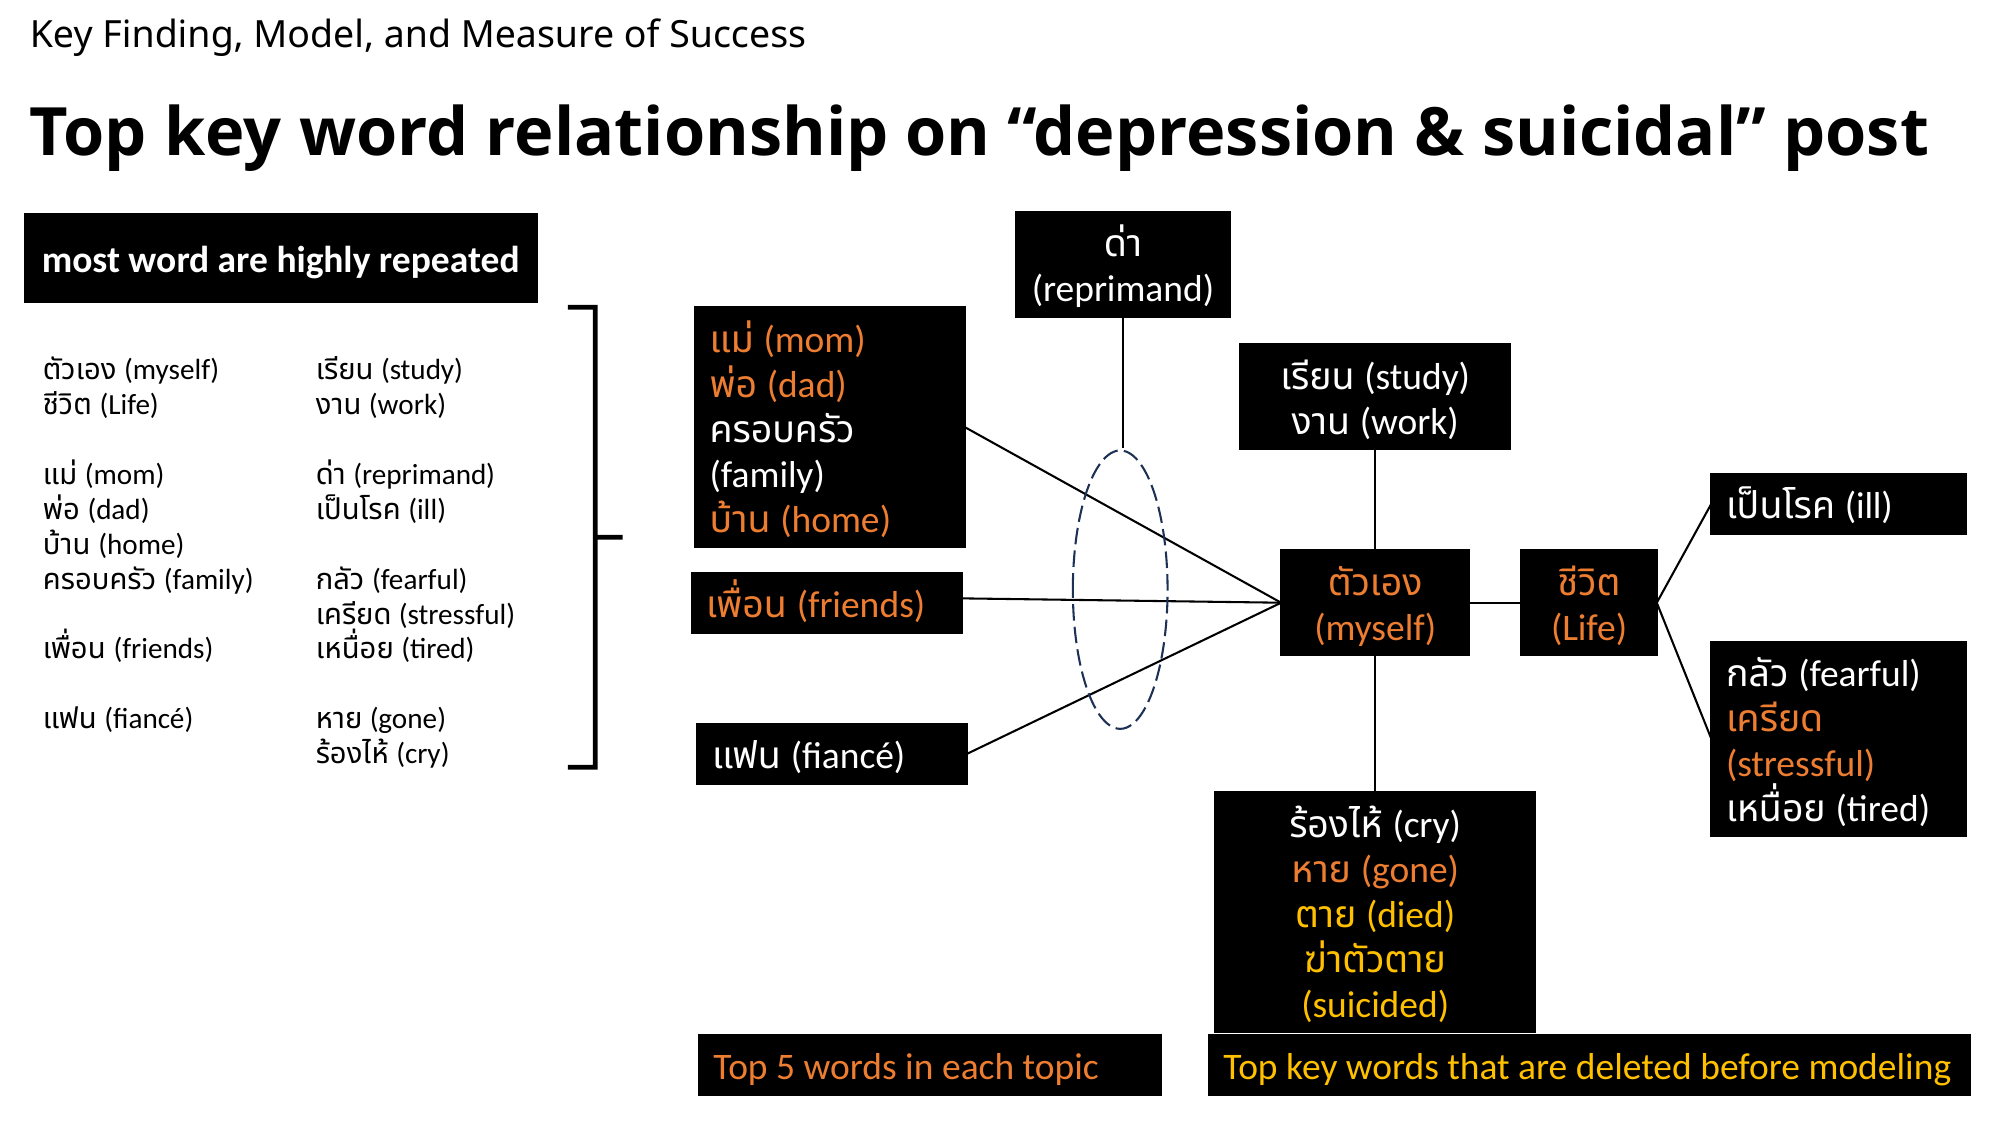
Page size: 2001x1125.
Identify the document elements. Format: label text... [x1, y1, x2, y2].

text_box ชีวิต (Life) [1520, 549, 1656, 656]
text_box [967, 603, 1282, 754]
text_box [1656, 603, 1712, 718]
text_box ร้องไห้ (cry) หาย (gone) ตาย (died) ฆ่าตัวตาย (suicided) [1214, 791, 1536, 1033]
text_box most word are highly repeated [24, 213, 538, 303]
text_box แม่ (mom) พ่อ (dad) ครอบครัว (family) บ้าน (home) [694, 306, 966, 548]
text_box ด่า (reprimand) [1015, 211, 1231, 318]
text_box เพื่อน (friends) [691, 572, 963, 634]
text_box เรียน (study) งาน (work) [1239, 343, 1511, 450]
text_box Top key words that are deleted before modeling [1208, 1034, 1971, 1096]
text_box เรียน (study) งาน (work) ด่า (reprimand) เป็นโรค (ill) กลัว (fearful) เครียด (stressful) เหนื่อย (tired) หาย (gone) ร้องไห้ (cry) [301, 342, 556, 813]
text_box Top 5 words in each topic [698, 1034, 1162, 1096]
title Key Finding, Model, and Measure of Success [14, 10, 1863, 59]
text_box แฟน (fiancé) [696, 723, 968, 785]
text_box Top key word relationship on “depression & suicidal” post [14, 59, 1977, 209]
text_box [1656, 504, 1712, 603]
text_box ตัวเอง (myself) [1282, 549, 1470, 656]
text_box กลัว (fearful) เครียด (stressful) เหนื่อย (tired) [1710, 641, 1967, 837]
text_box เป็นโรค (ill) [1710, 473, 1967, 535]
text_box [964, 405, 1282, 598]
text_box [567, 306, 623, 768]
text_box ตัวเอง (myself) ชีวิต (Life) แม่ (mom) พ่อ (dad) บ้าน (home) ครอบครัว (family) เพื่อน (friends) แฟน (fiancé) [28, 342, 284, 743]
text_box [960, 598, 1282, 604]
